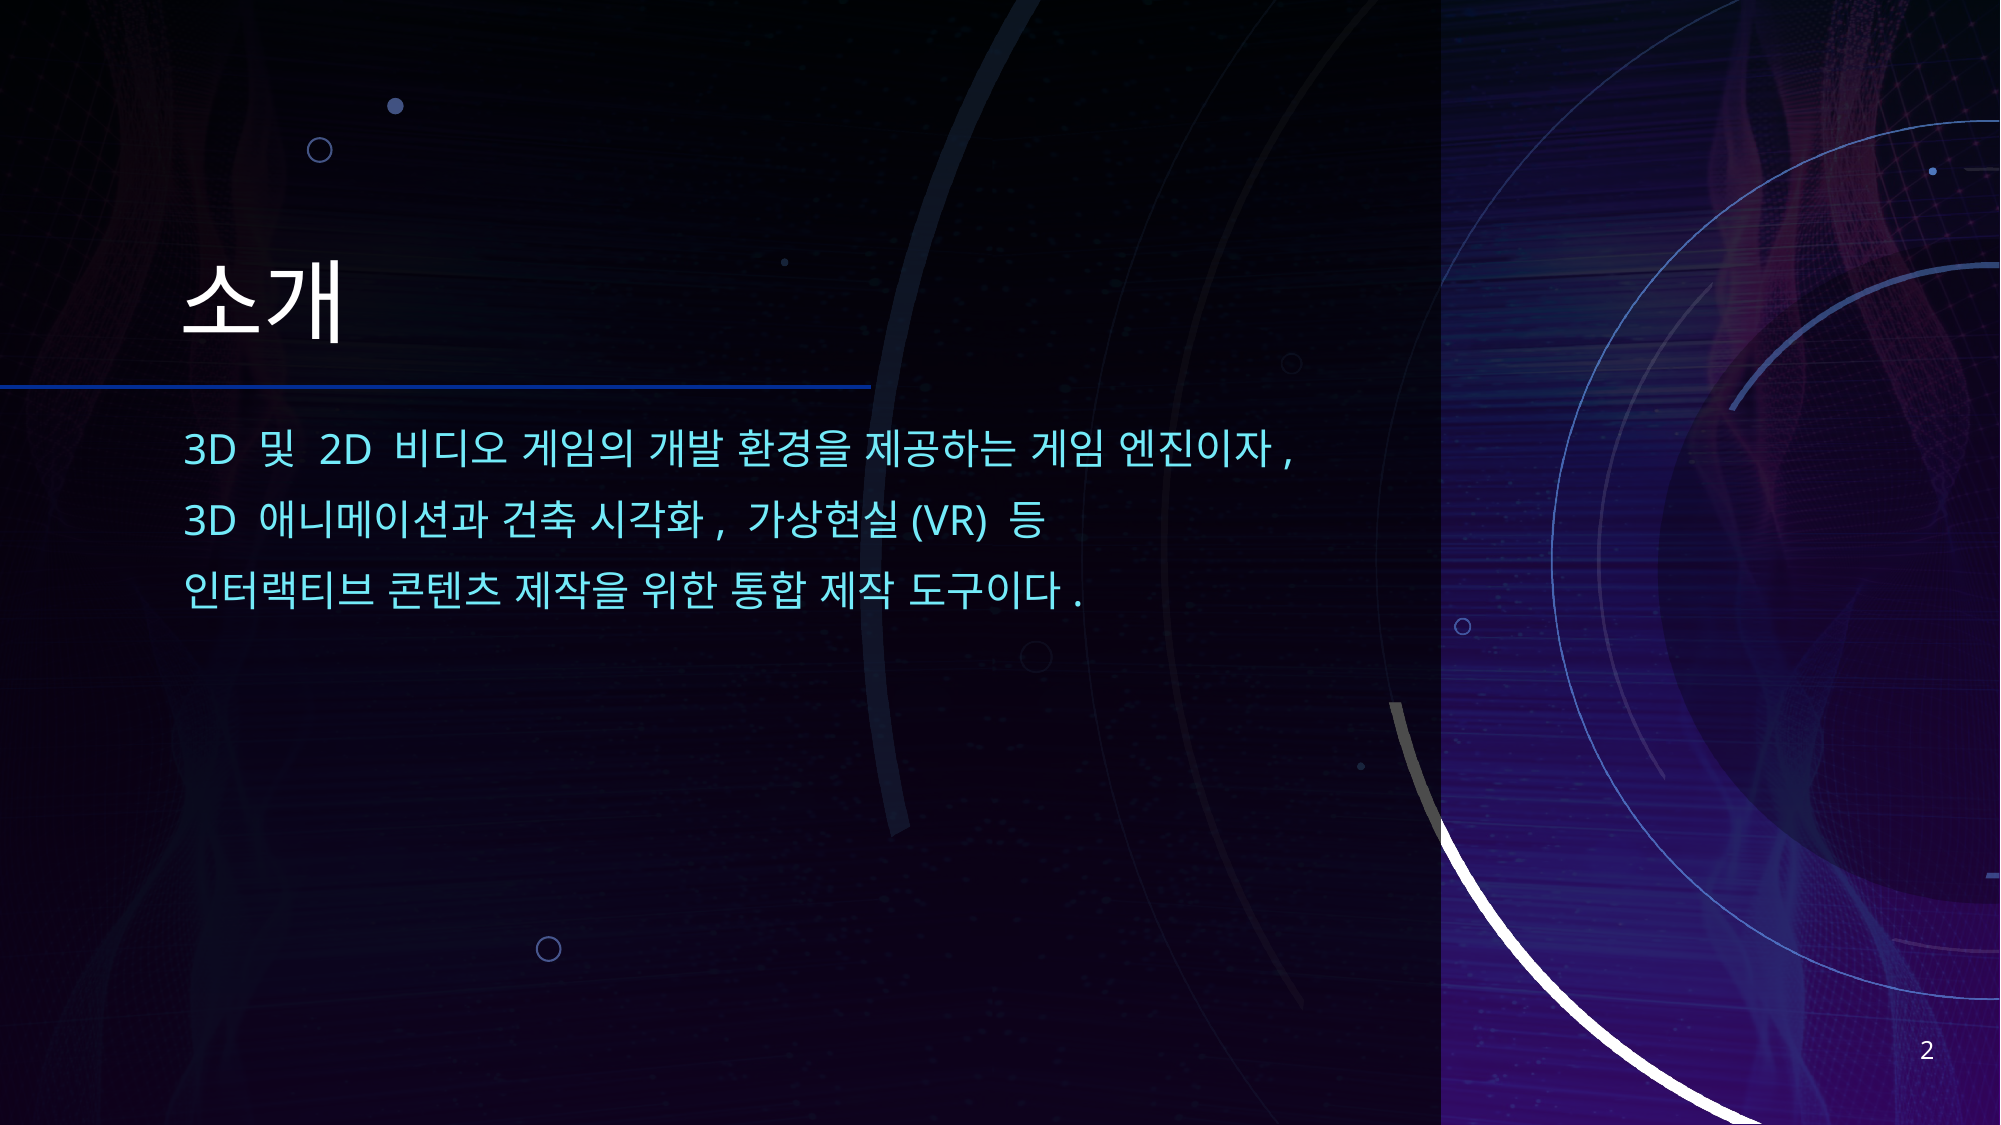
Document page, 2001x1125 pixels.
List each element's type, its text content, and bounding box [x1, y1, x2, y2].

picture [730, 0, 2000, 1124]
slide_number 2 [1499, 1021, 1950, 1082]
list 3D 및 2D 비디오 게임의 개발 환경을 제공하는 게임 엔진이자, 3D 애니메이션과 건축 시각화, 가상현실(VR) 등 인터랙티브 콘텐츠 제작을 위한 통합 제작 도구이다. [168, 415, 1363, 636]
title 소개 [164, 172, 1299, 364]
